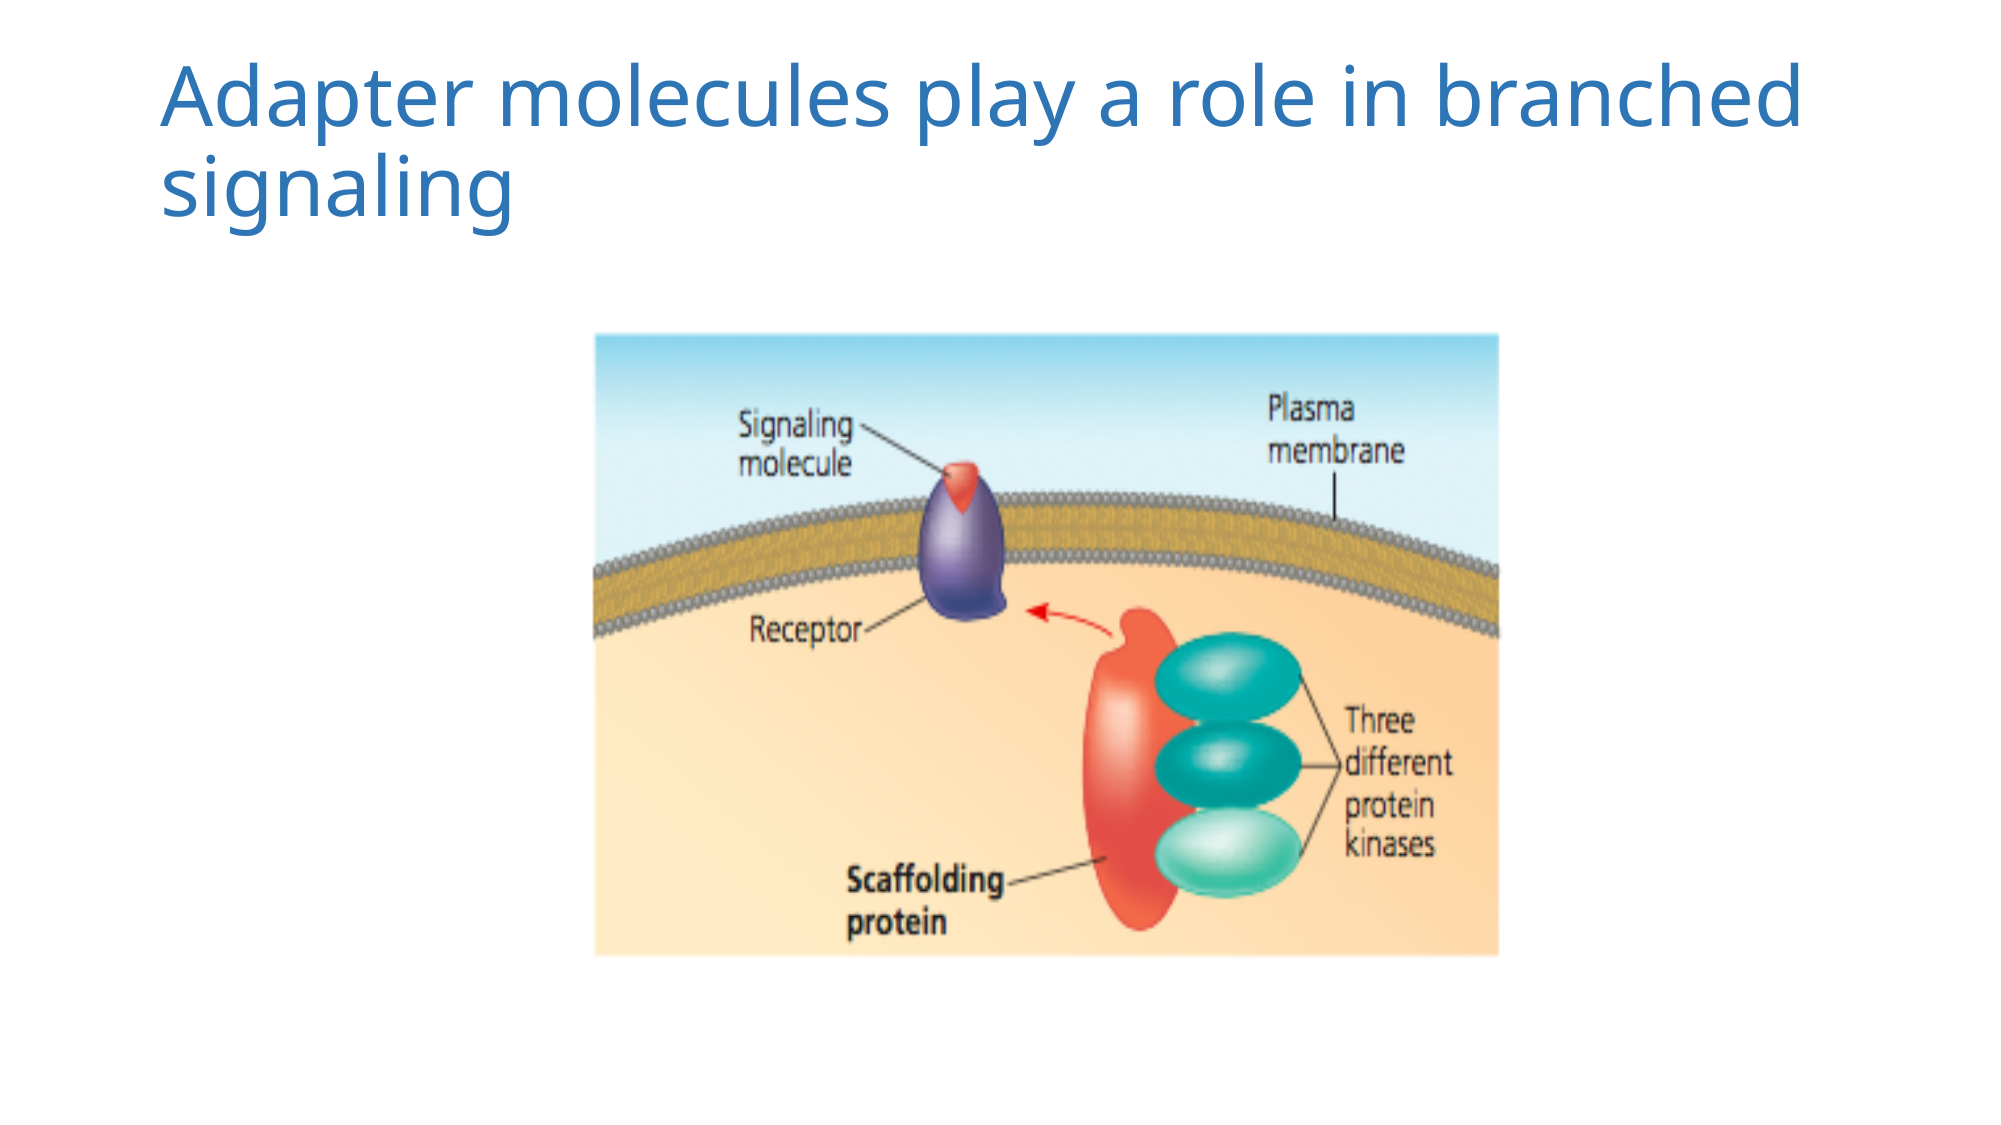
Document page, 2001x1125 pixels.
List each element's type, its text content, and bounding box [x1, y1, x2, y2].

title Adapter molecules play a role in branched signaling [145, 35, 1933, 254]
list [536, 321, 1542, 981]
